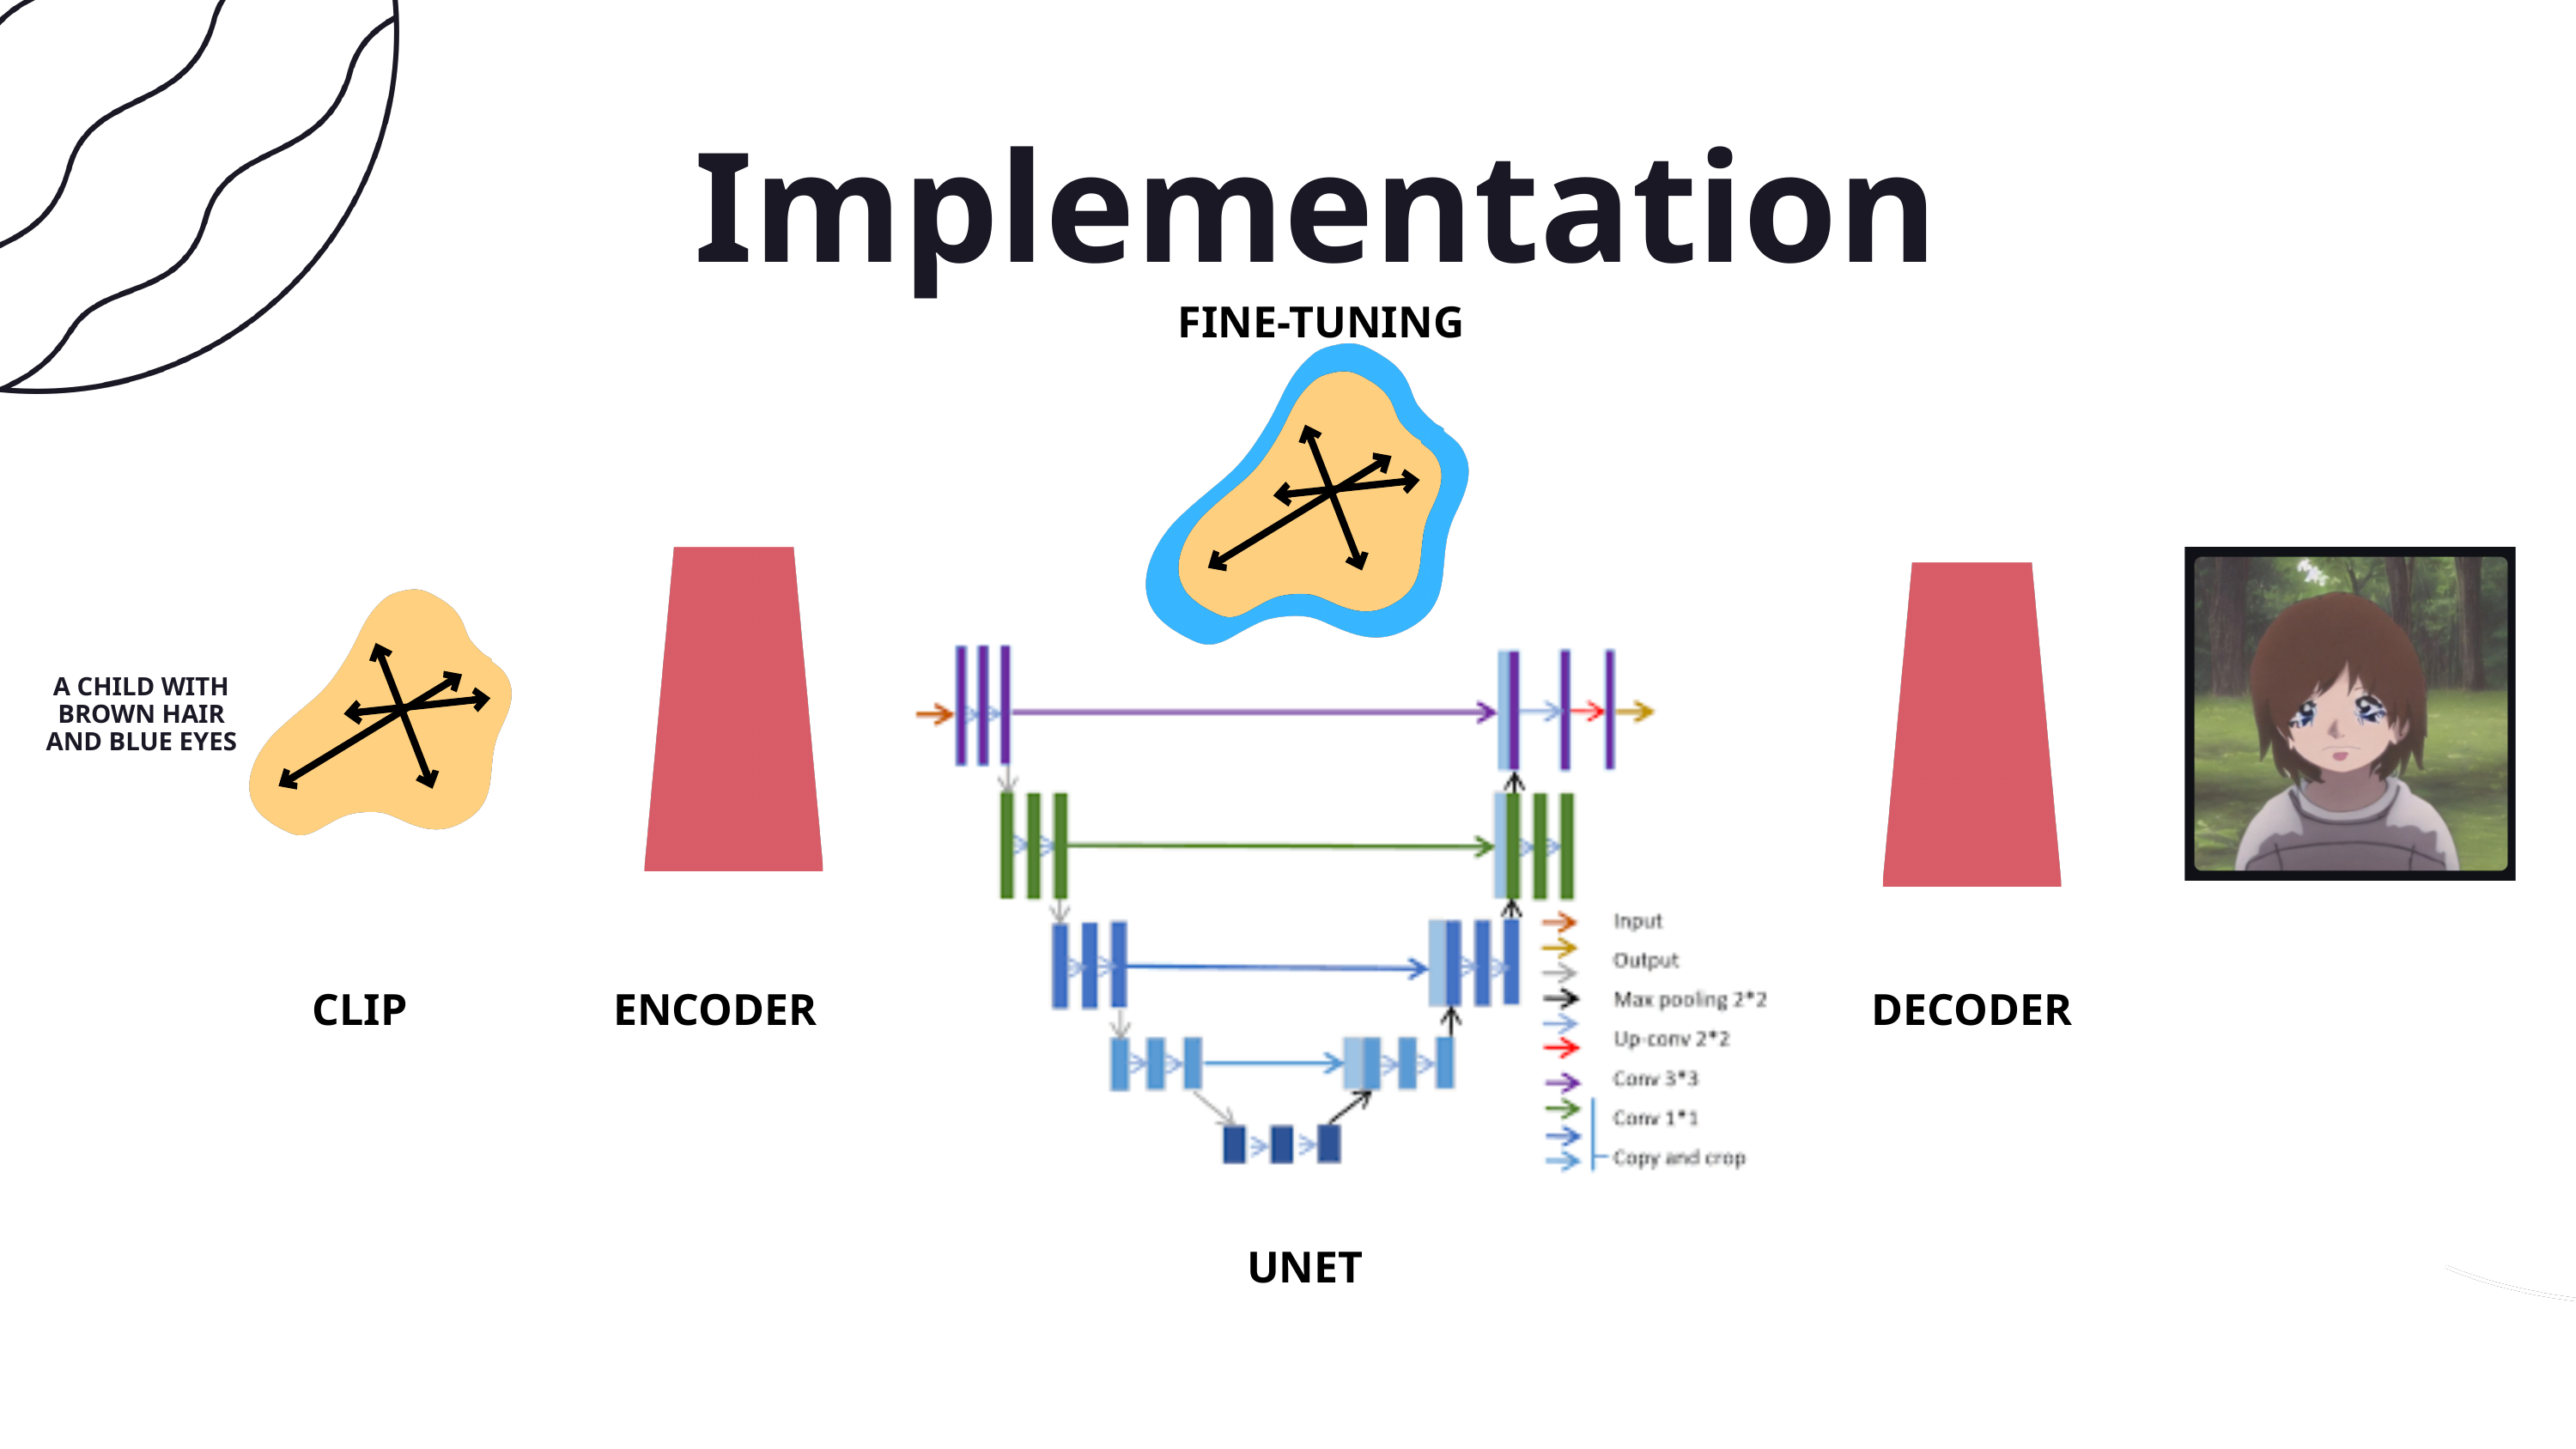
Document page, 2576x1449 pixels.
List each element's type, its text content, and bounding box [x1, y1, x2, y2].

text_box [644, 547, 823, 872]
text_box FINE-TUNING [1119, 299, 1524, 347]
text_box [1127, 347, 1475, 650]
text_box [1882, 562, 2062, 887]
text_box A CHILD WITH BROWN HAIR AND BLUE EYES [37, 672, 229, 756]
text_box Implementation [86, 125, 2546, 293]
text_box UNET [1119, 1244, 1492, 1292]
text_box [1163, 369, 1447, 621]
text_box [2184, 547, 2516, 881]
text_box CLIP [173, 986, 529, 1034]
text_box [234, 588, 518, 840]
text_box [914, 644, 1773, 1177]
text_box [2105, 1264, 2576, 1449]
text_box DECODER [1786, 986, 2159, 1034]
text_box ENCODER [529, 986, 902, 1034]
text_box [0, 0, 399, 394]
